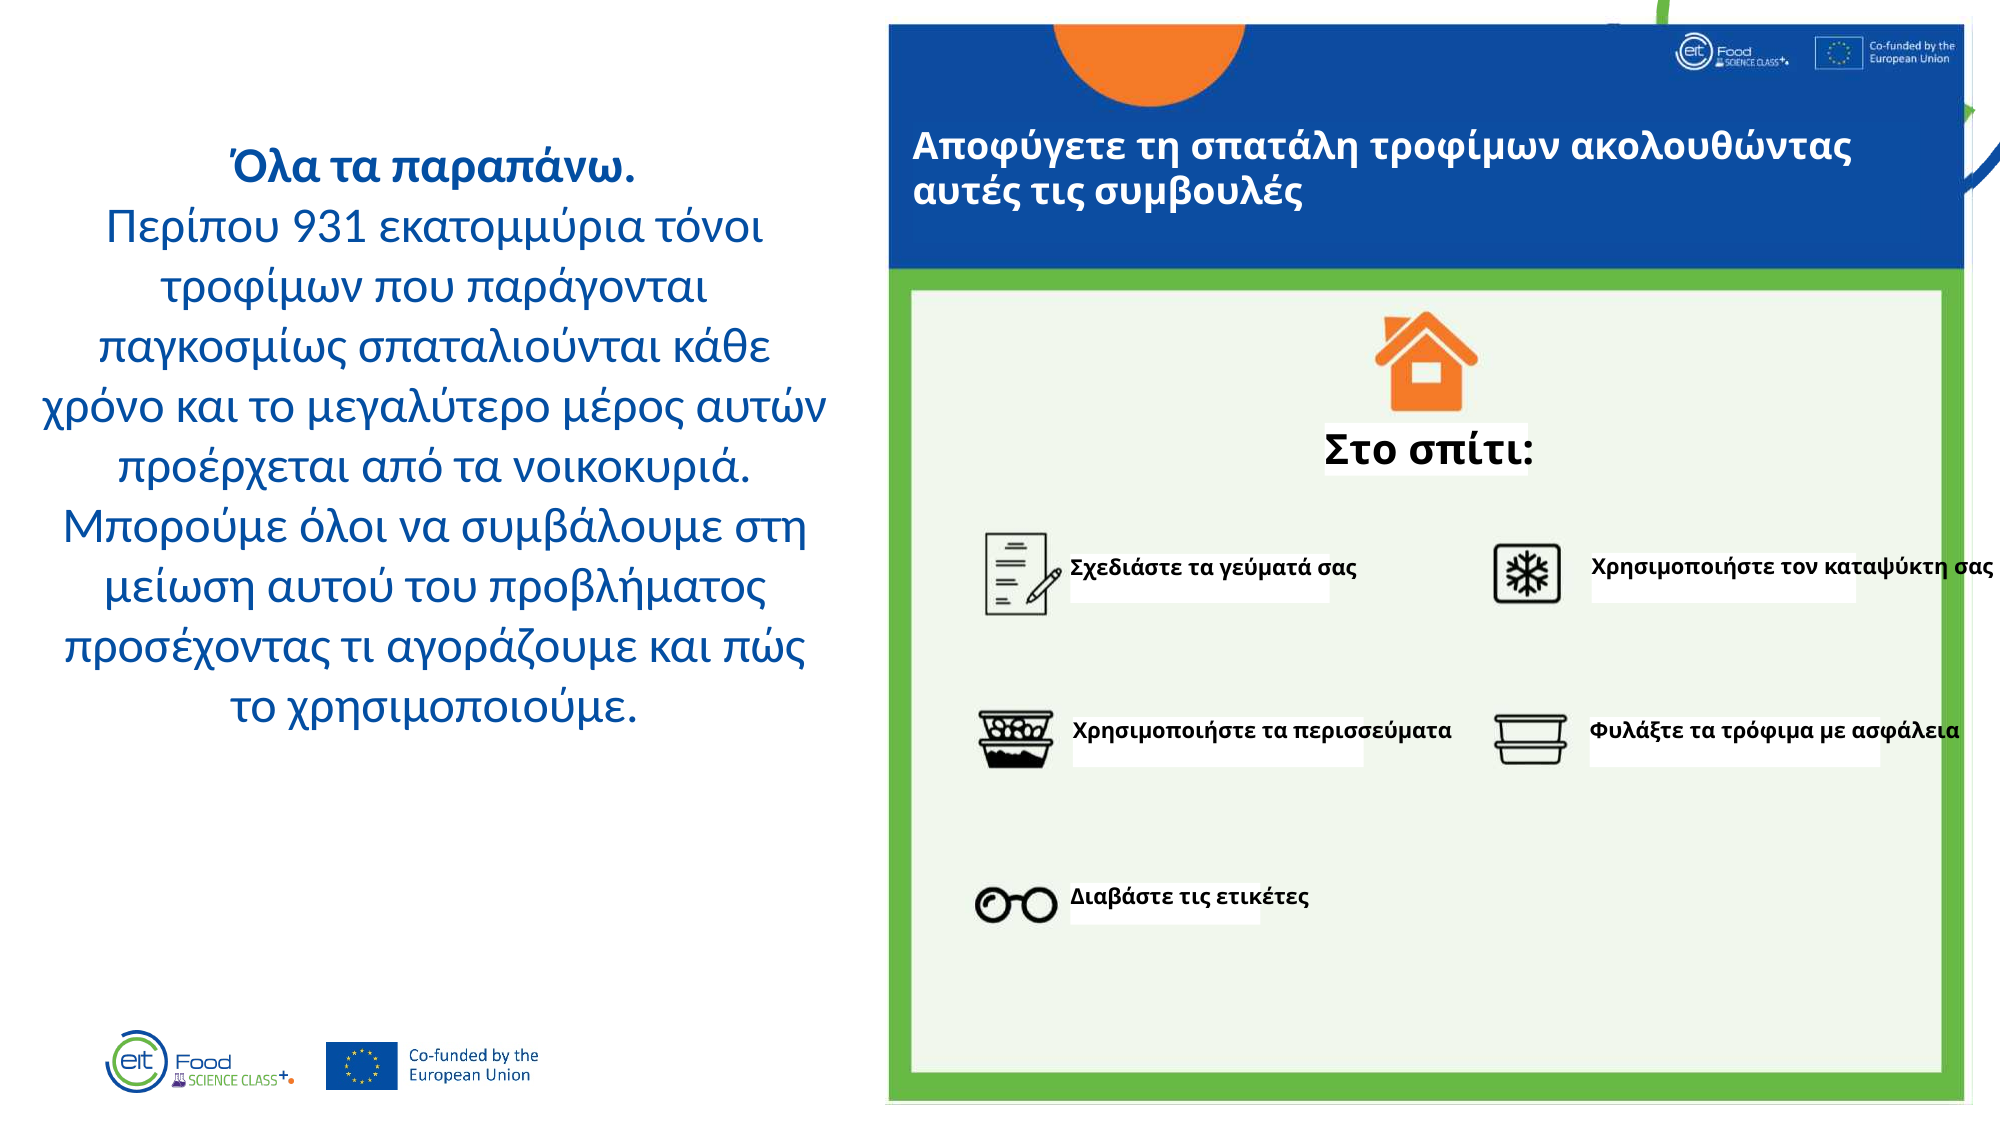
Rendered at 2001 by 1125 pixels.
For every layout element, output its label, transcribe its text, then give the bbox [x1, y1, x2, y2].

picture [105, 1030, 294, 1093]
picture [326, 1042, 538, 1090]
picture [885, 0, 2000, 1105]
list Όλα τα παραπάνω. Περίπου 931 εκατομμύρια τόνοι τροφίμων που παράγονται παγκοσμίως σπαταλιούνται κάθε χρόνο και το μεγαλύτερο μέρος αυτών προέρχεται από τα νοικοκυριά. Μπορούμε όλοι να συμβάλουμε στη μείωση αυτού του προβλήματος προσέχοντας τι αγοράζουμε και πώς το χρησιμοποιούμε. [25, 125, 845, 710]
